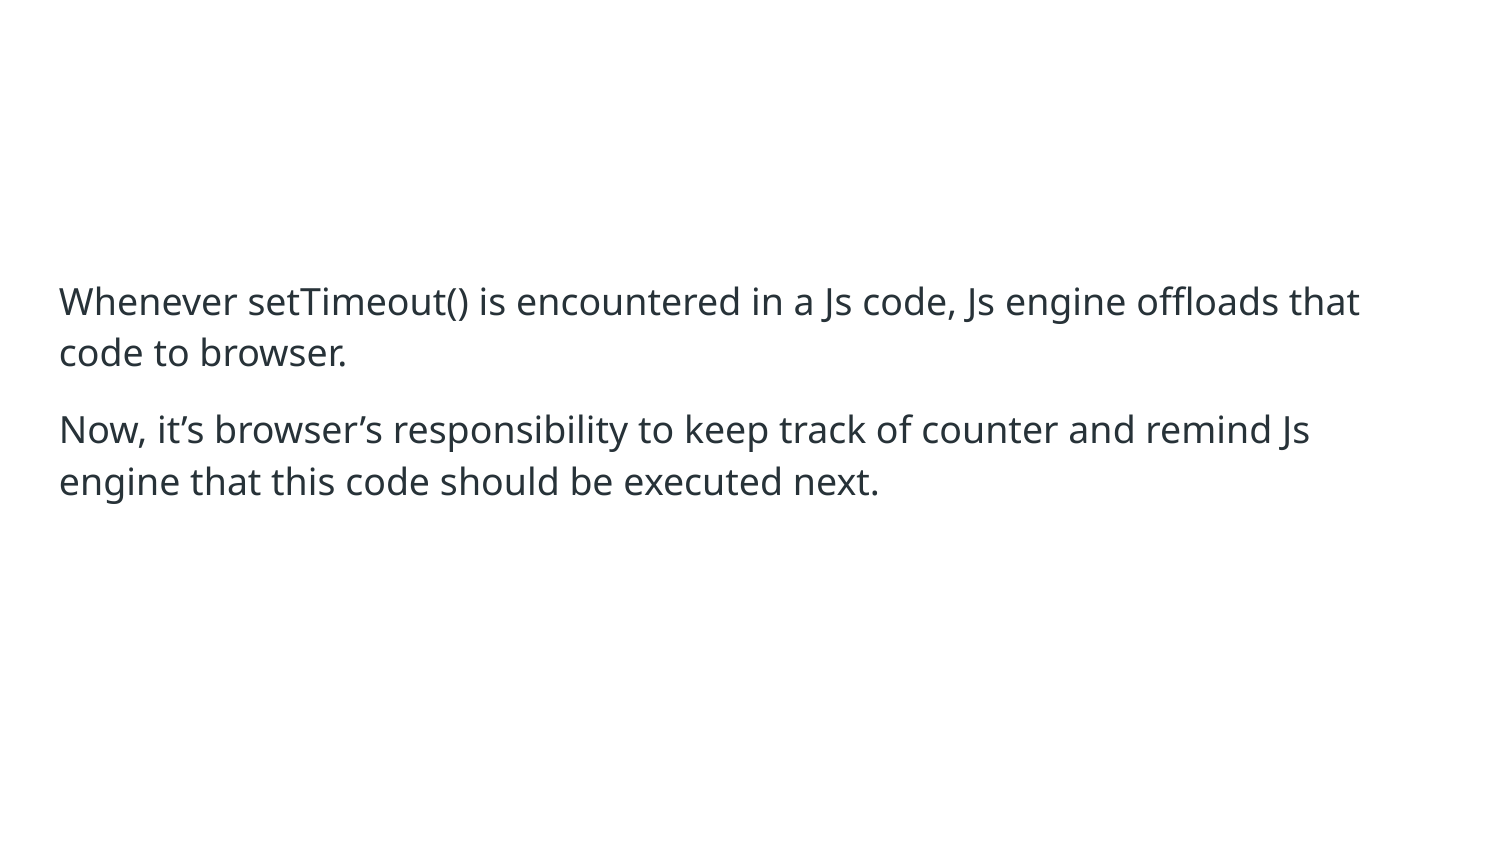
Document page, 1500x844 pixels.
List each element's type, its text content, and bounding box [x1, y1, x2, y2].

list Whenever setTimeout() is encountered in a Js code, Js engine offloads that code to browser. Now, it’s browser’s responsibility to keep track of counter and remind Js engine that this code should be executed next. [43, 256, 1435, 799]
